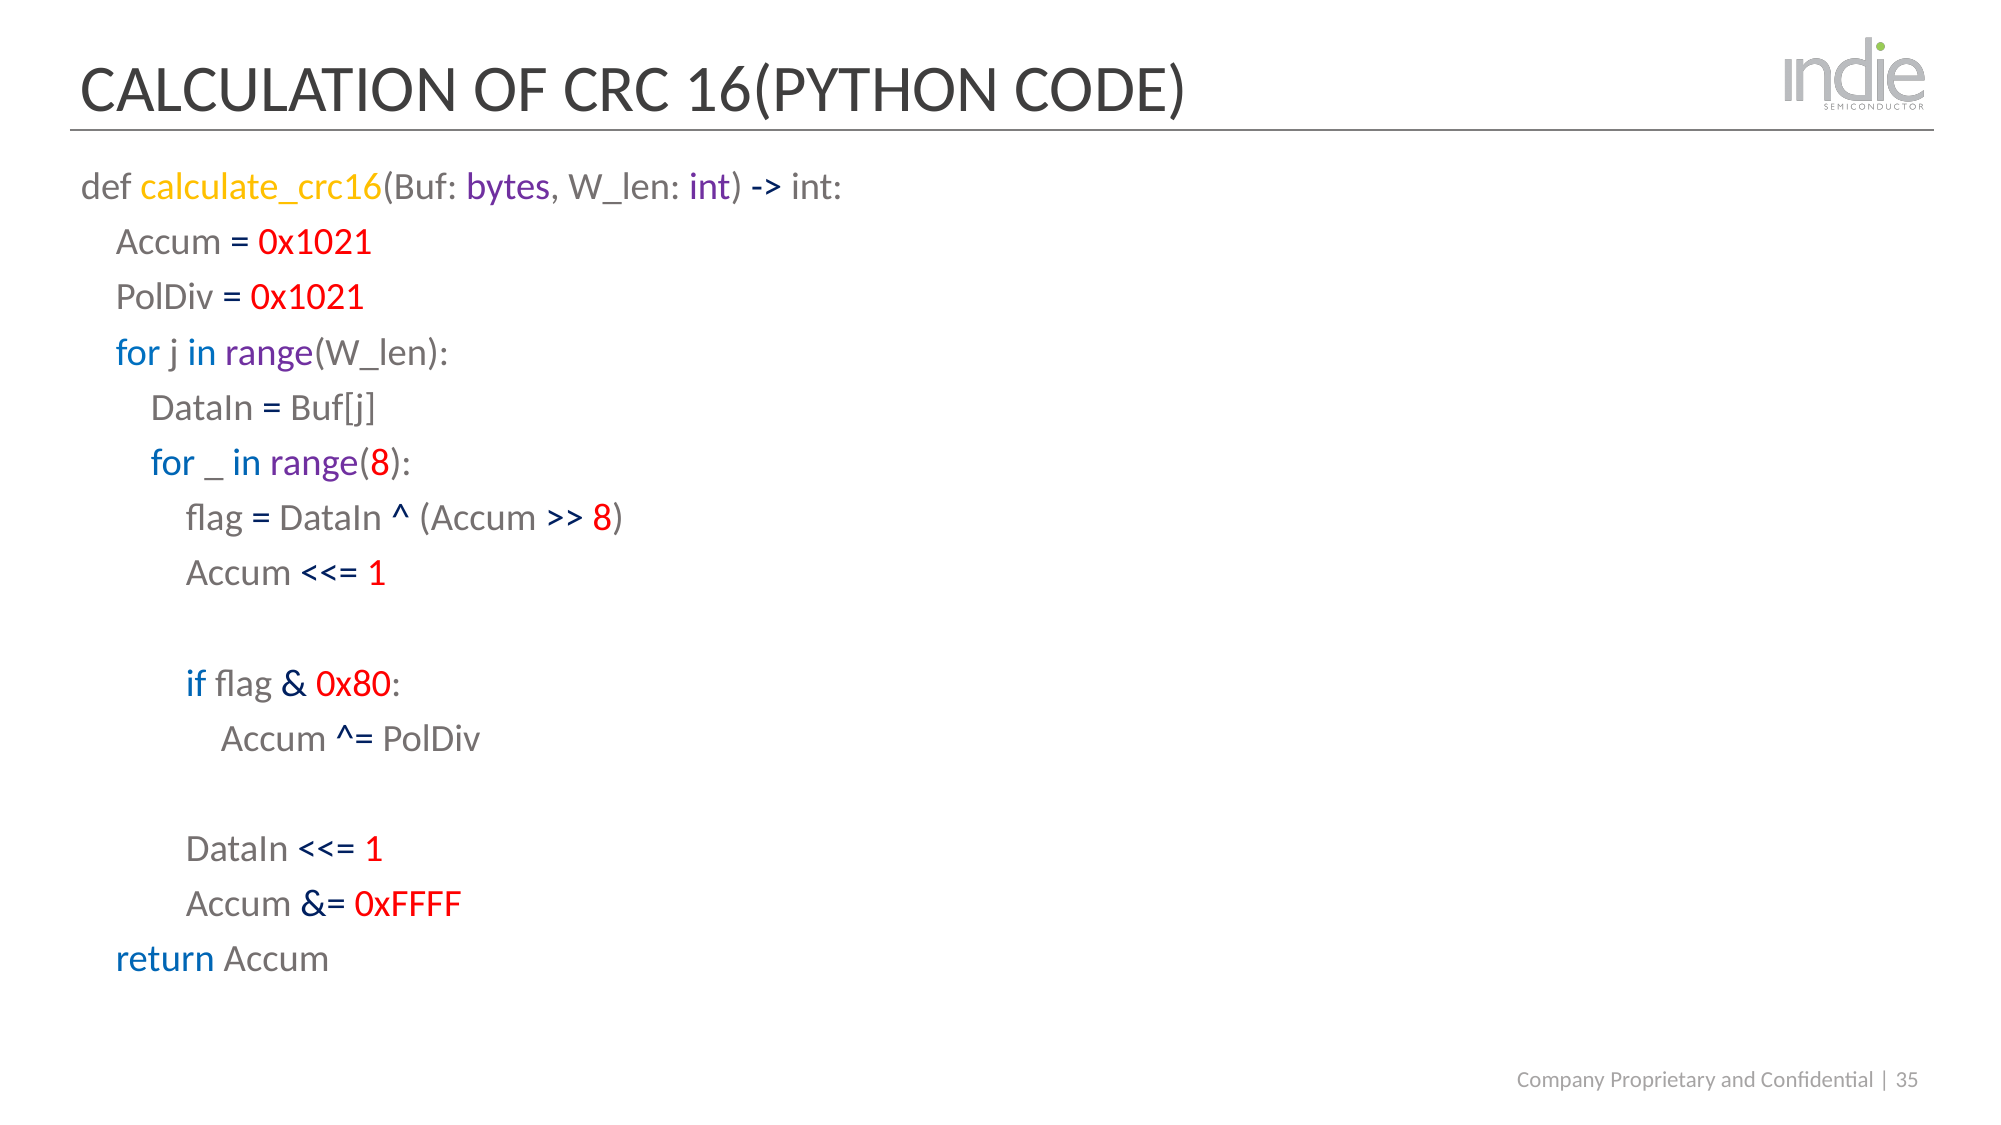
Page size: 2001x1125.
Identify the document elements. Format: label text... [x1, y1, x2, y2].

picture [1779, 31, 1929, 115]
title Calculation of CRC 16(Python code) [65, 49, 1728, 131]
list def calculate_crc16(Buf: bytes, W_len: int) -> int: Accum = 0x1021 PolDiv = 0x1021 for j in range(W_len): DataIn = Buf[j] for _ in range(8): flag = DataIn ^ (Accum >> 8) Accum <<= 1 if flag & 0x80: Accum ^= PolDiv DataIn <<= 1 Accum &= 0xFFFF return Accum [65, 158, 1935, 989]
